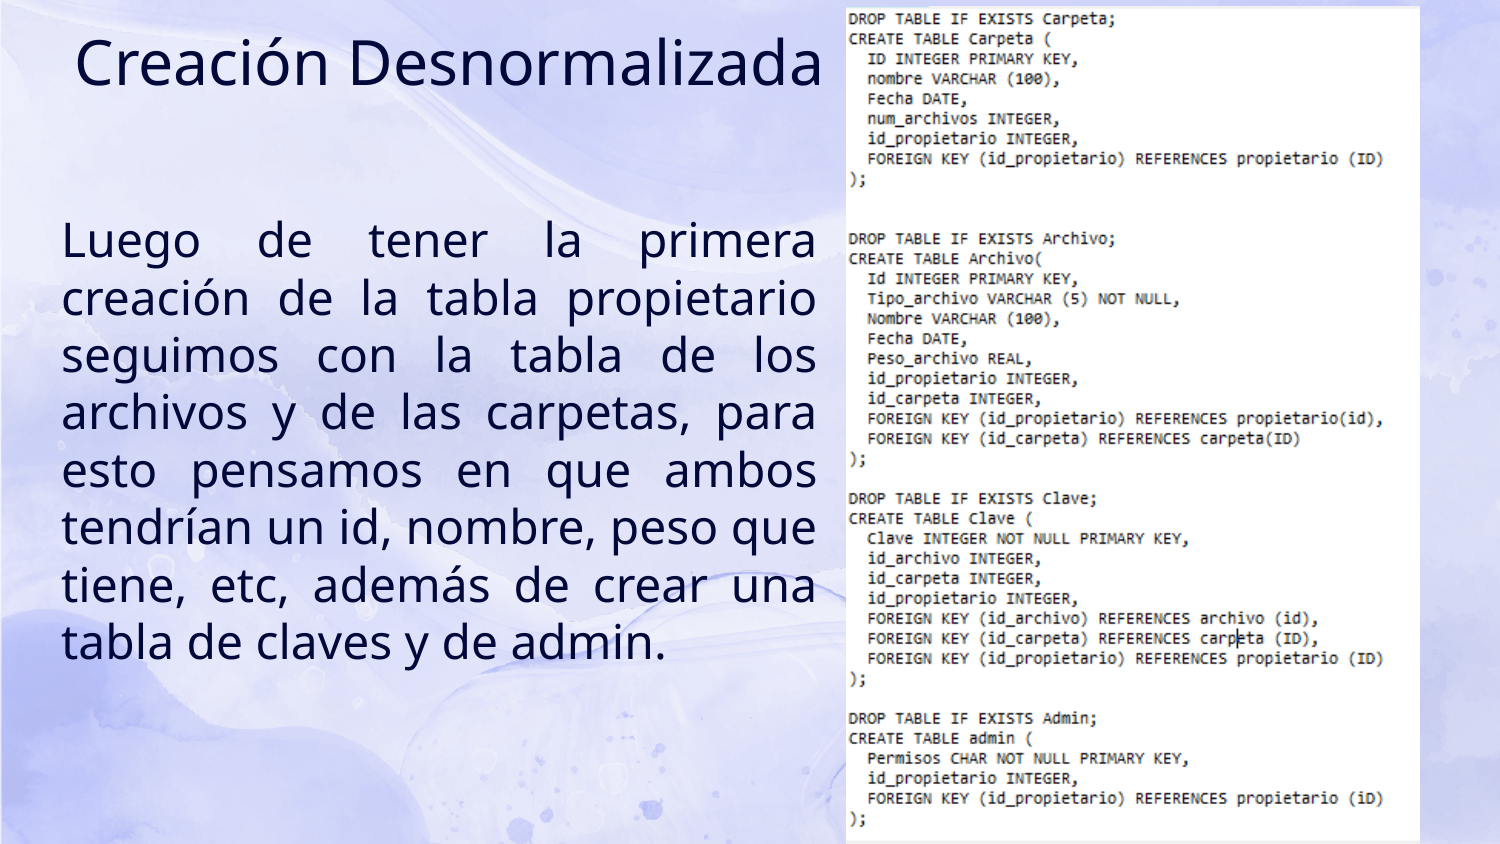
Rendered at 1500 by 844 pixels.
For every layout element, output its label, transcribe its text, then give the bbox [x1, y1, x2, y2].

title Creación Desnormalizada [29, 22, 841, 108]
picture [846, 6, 1420, 844]
subtitle Luego de tener la primera creación de la tabla propietario seguimos con la tabla de los archivos y de las carpetas, para esto pensamos en que ambos tendrían un id, nombre, peso que tiene, etc, además de crear una tabla de claves y de admin. [46, 194, 834, 745]
